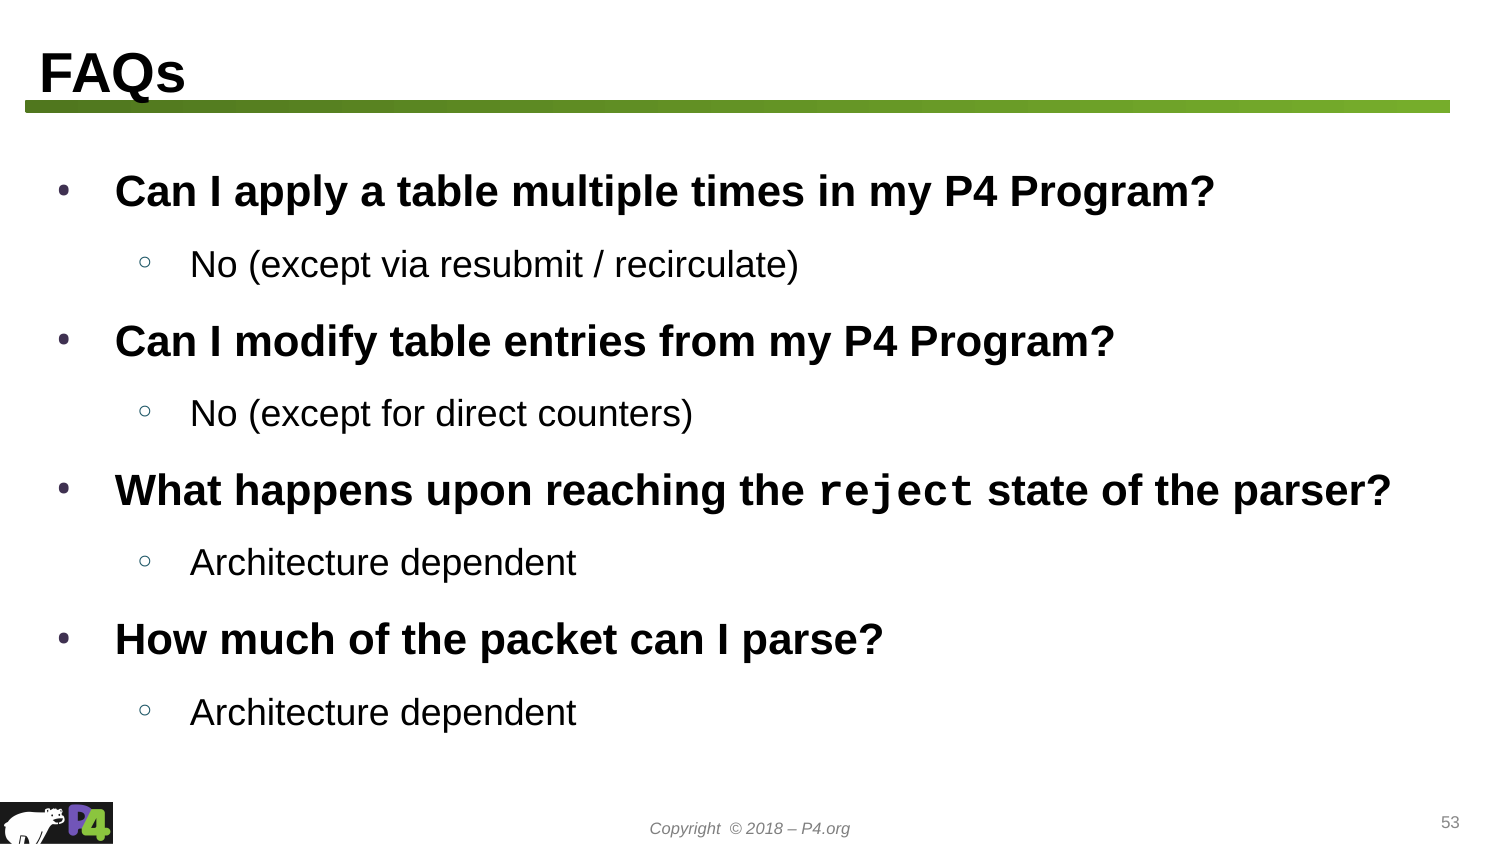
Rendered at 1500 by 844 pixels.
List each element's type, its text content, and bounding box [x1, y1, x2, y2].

list Can I apply a table multiple times in my P4 Program? No (except via resubmit / recirculate) Can I modify table entries from my P4 Program? No (except for direct counters) What happens upon reaching the reject state of the parser? Architecture dependent How much of the packet can I parse? Architecture dependent [24, 121, 1450, 797]
picture [0, 802, 113, 844]
slide_number 53 [1299, 808, 1475, 835]
title FAQs [24, 20, 1450, 100]
